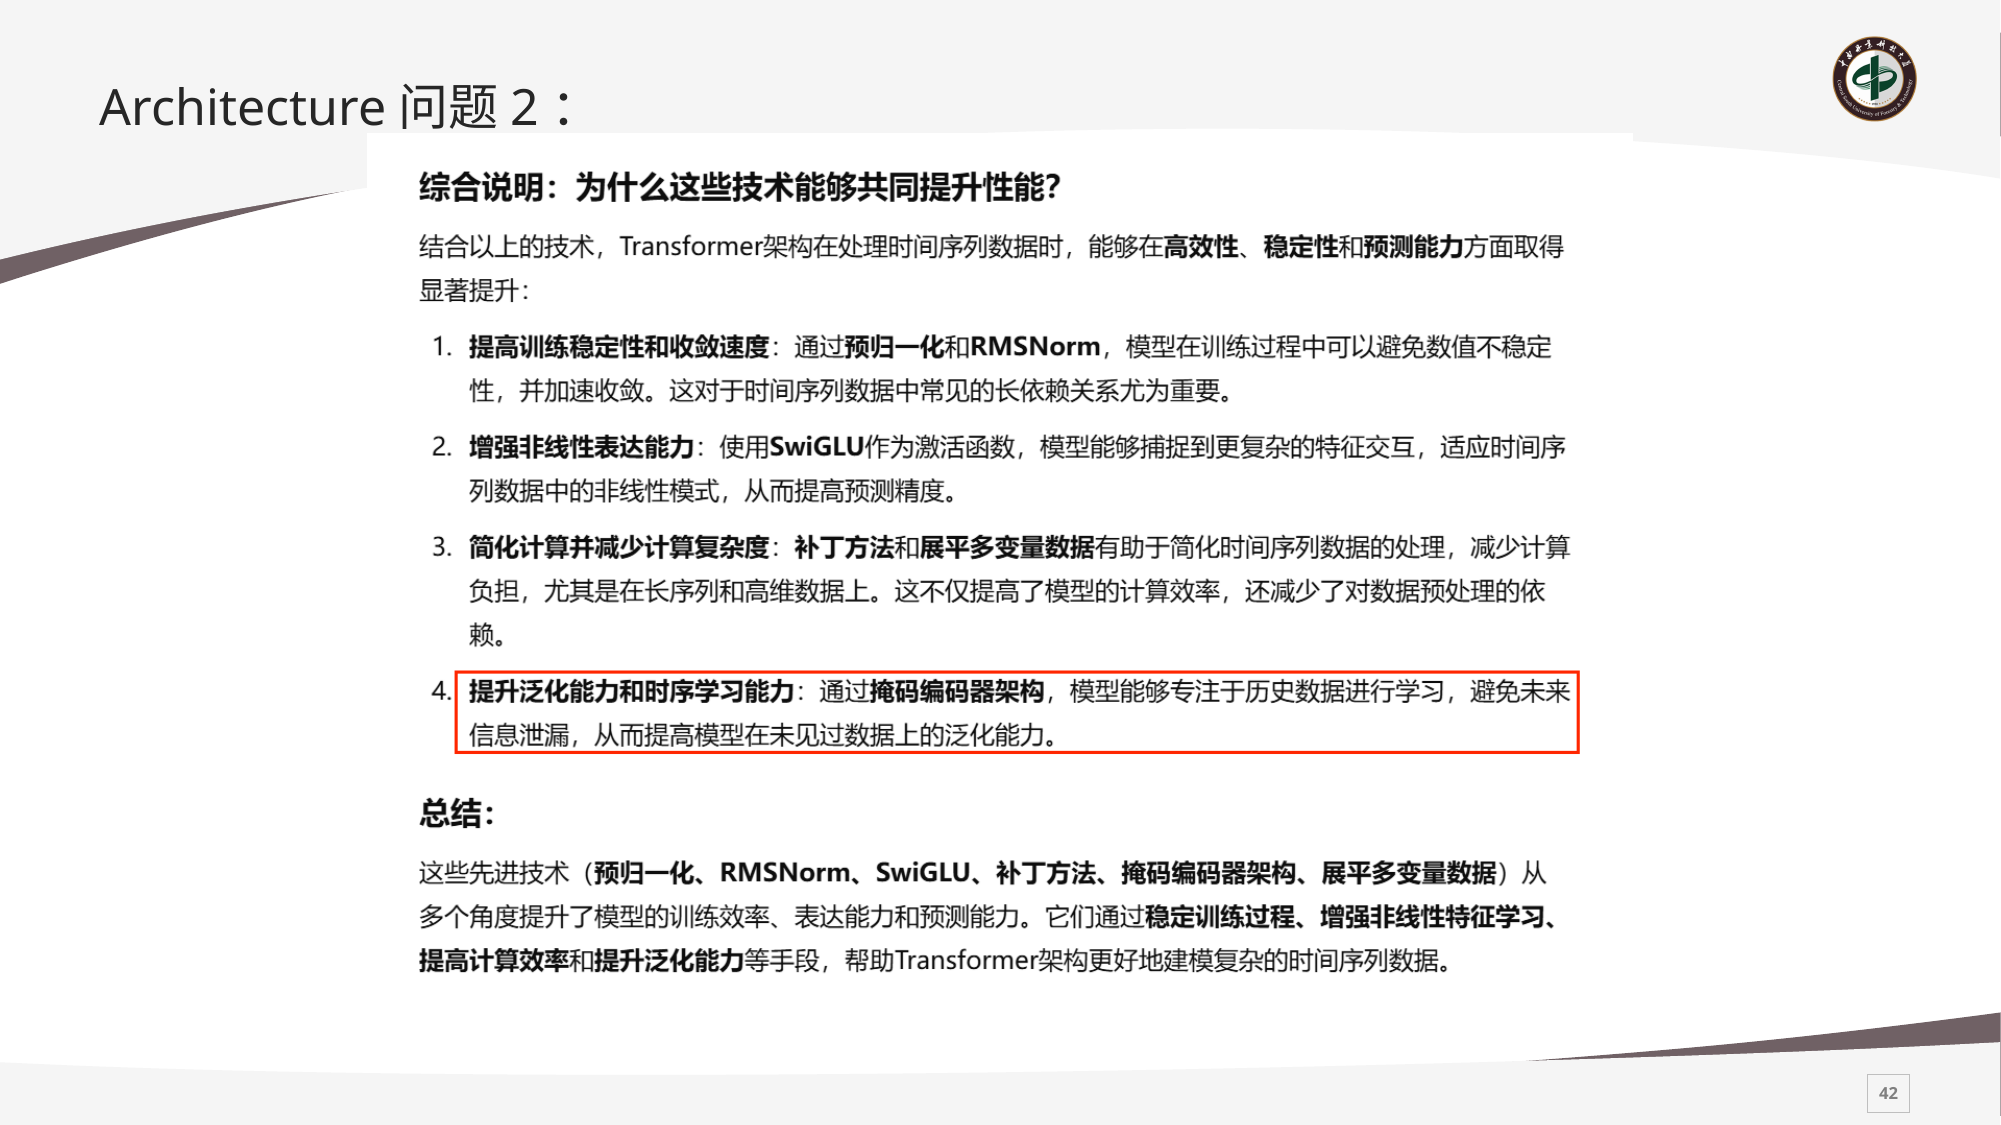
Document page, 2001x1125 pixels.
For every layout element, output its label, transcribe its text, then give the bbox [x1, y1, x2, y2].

picture [367, 133, 1633, 992]
title Architecture问题2： [72, 74, 1844, 193]
picture [1831, 35, 1918, 123]
